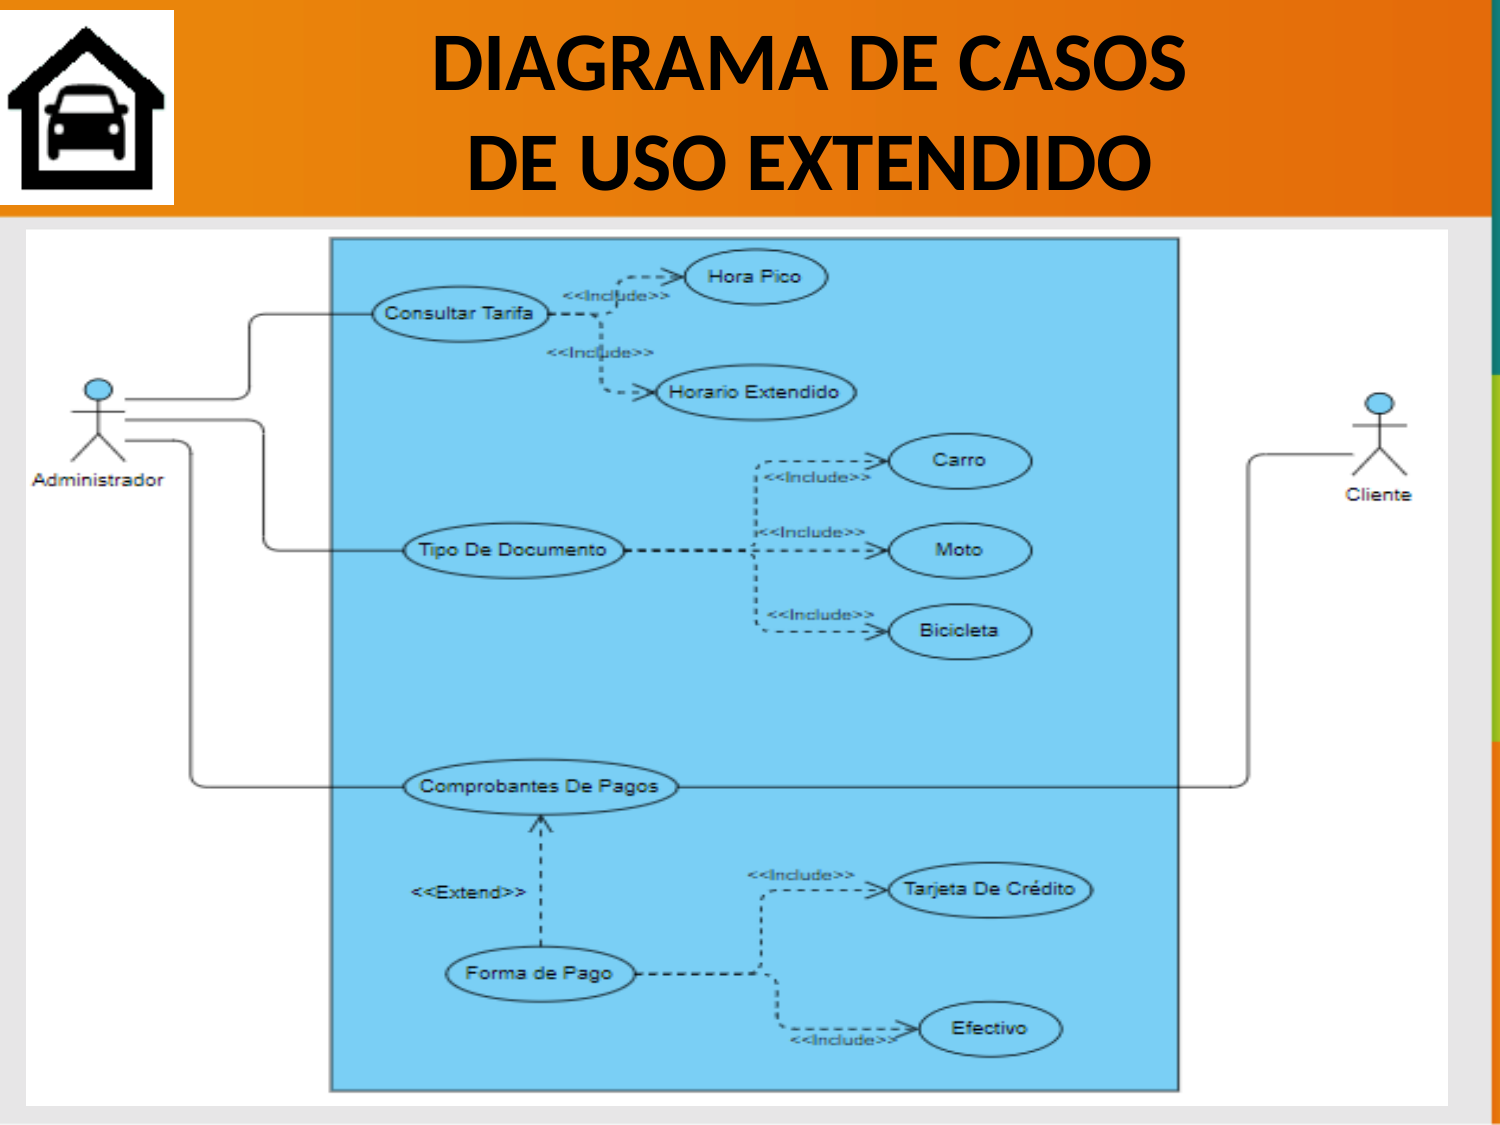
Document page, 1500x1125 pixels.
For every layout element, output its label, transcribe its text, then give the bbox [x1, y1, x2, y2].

title DIAGRAMA DE CASOS DE USO EXTENDIDO [373, 32, 1246, 182]
picture [0, 0, 1500, 1125]
